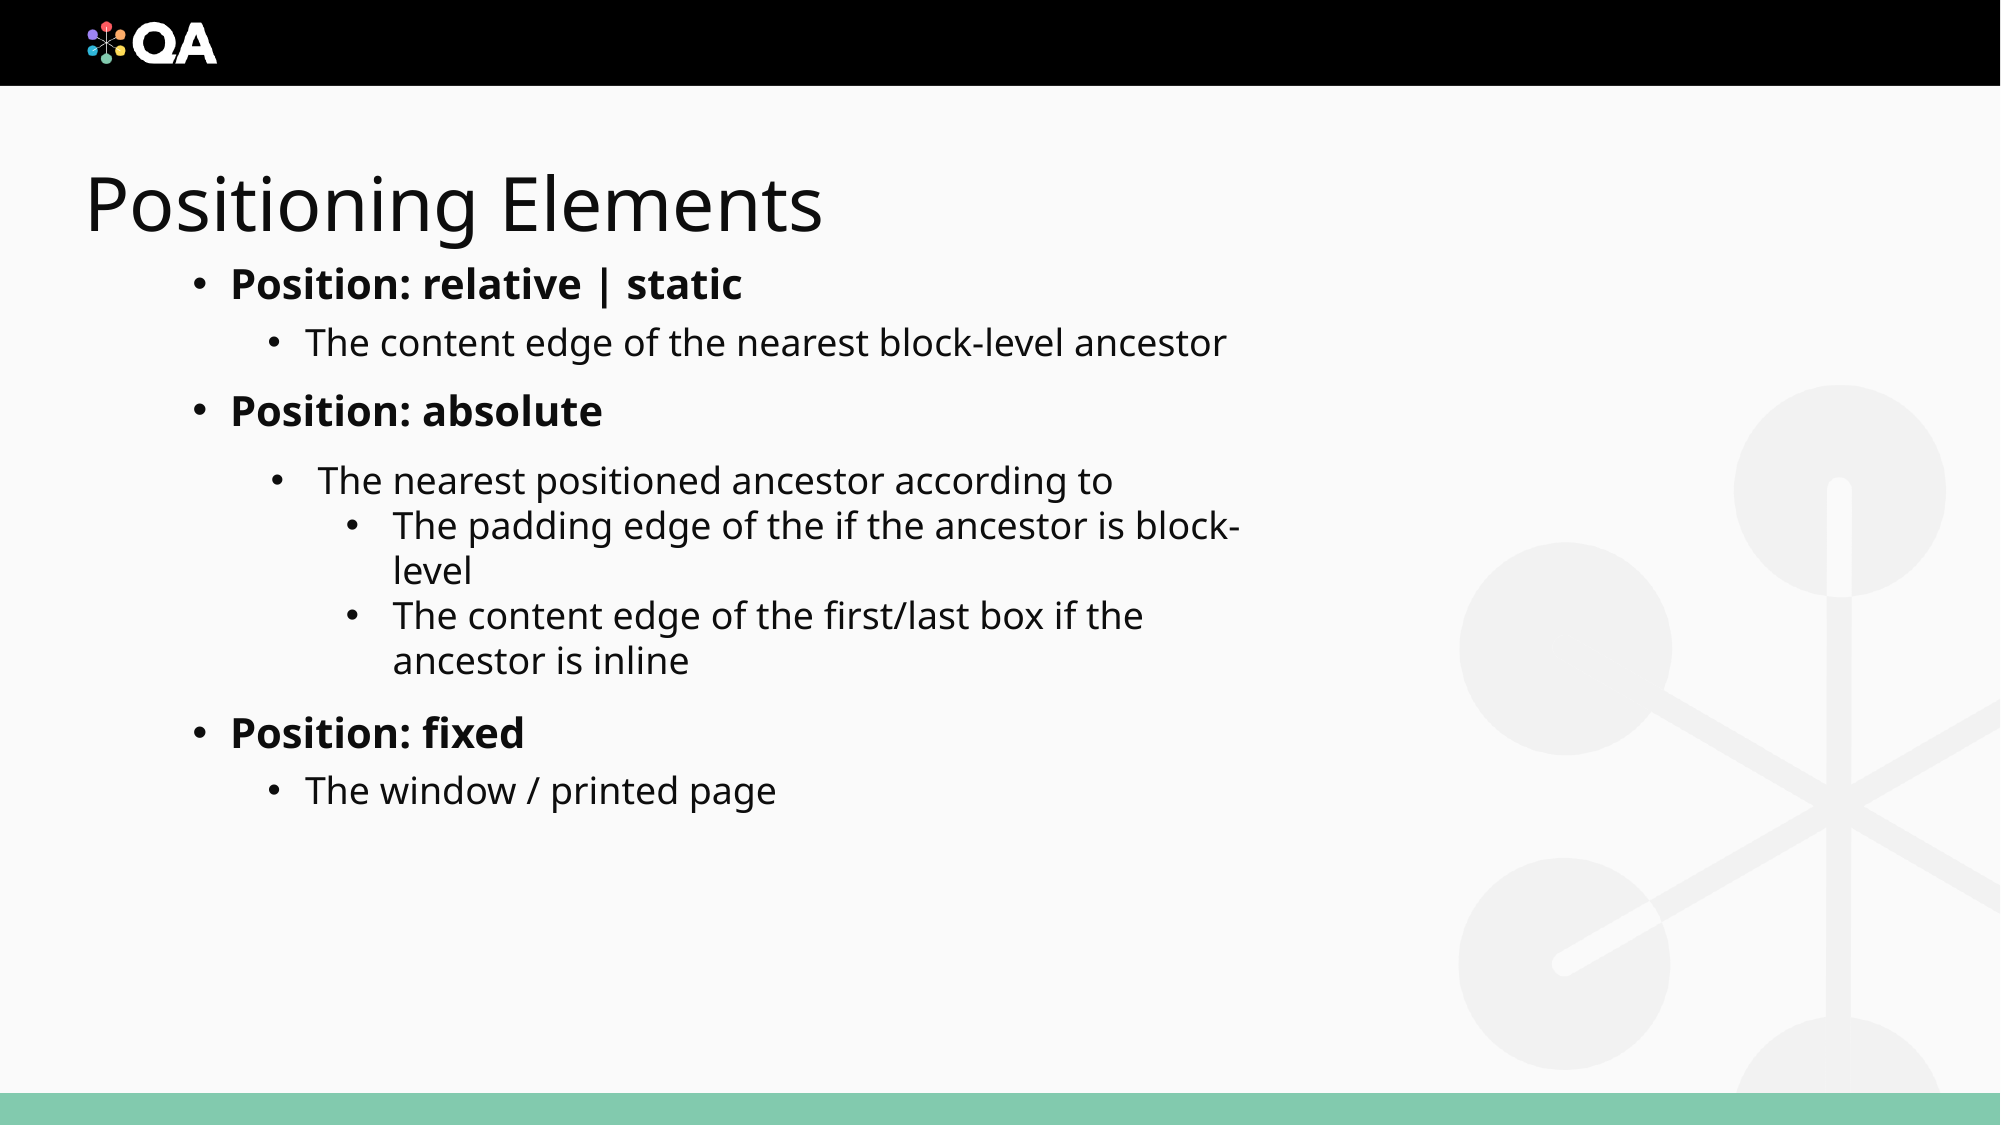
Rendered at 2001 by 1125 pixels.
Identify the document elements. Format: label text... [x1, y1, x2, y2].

list Position: relative | static The content edge of the nearest block-level ancestor Position: absolute Position: fixed The window / printed page [192, 250, 1233, 449]
text_box The nearest positioned ancestor according to The padding edge of the if the ancestor is block-level The content edge of the first/last box if the ancestor is inline [181, 449, 1304, 690]
title Positioning Elements [84, 159, 1916, 278]
list Position: relative | static The content edge of the nearest block-level ancestor Position: absolute Position: fixed The window / printed page [192, 690, 1233, 1107]
picture [0, 0, 2001, 1125]
